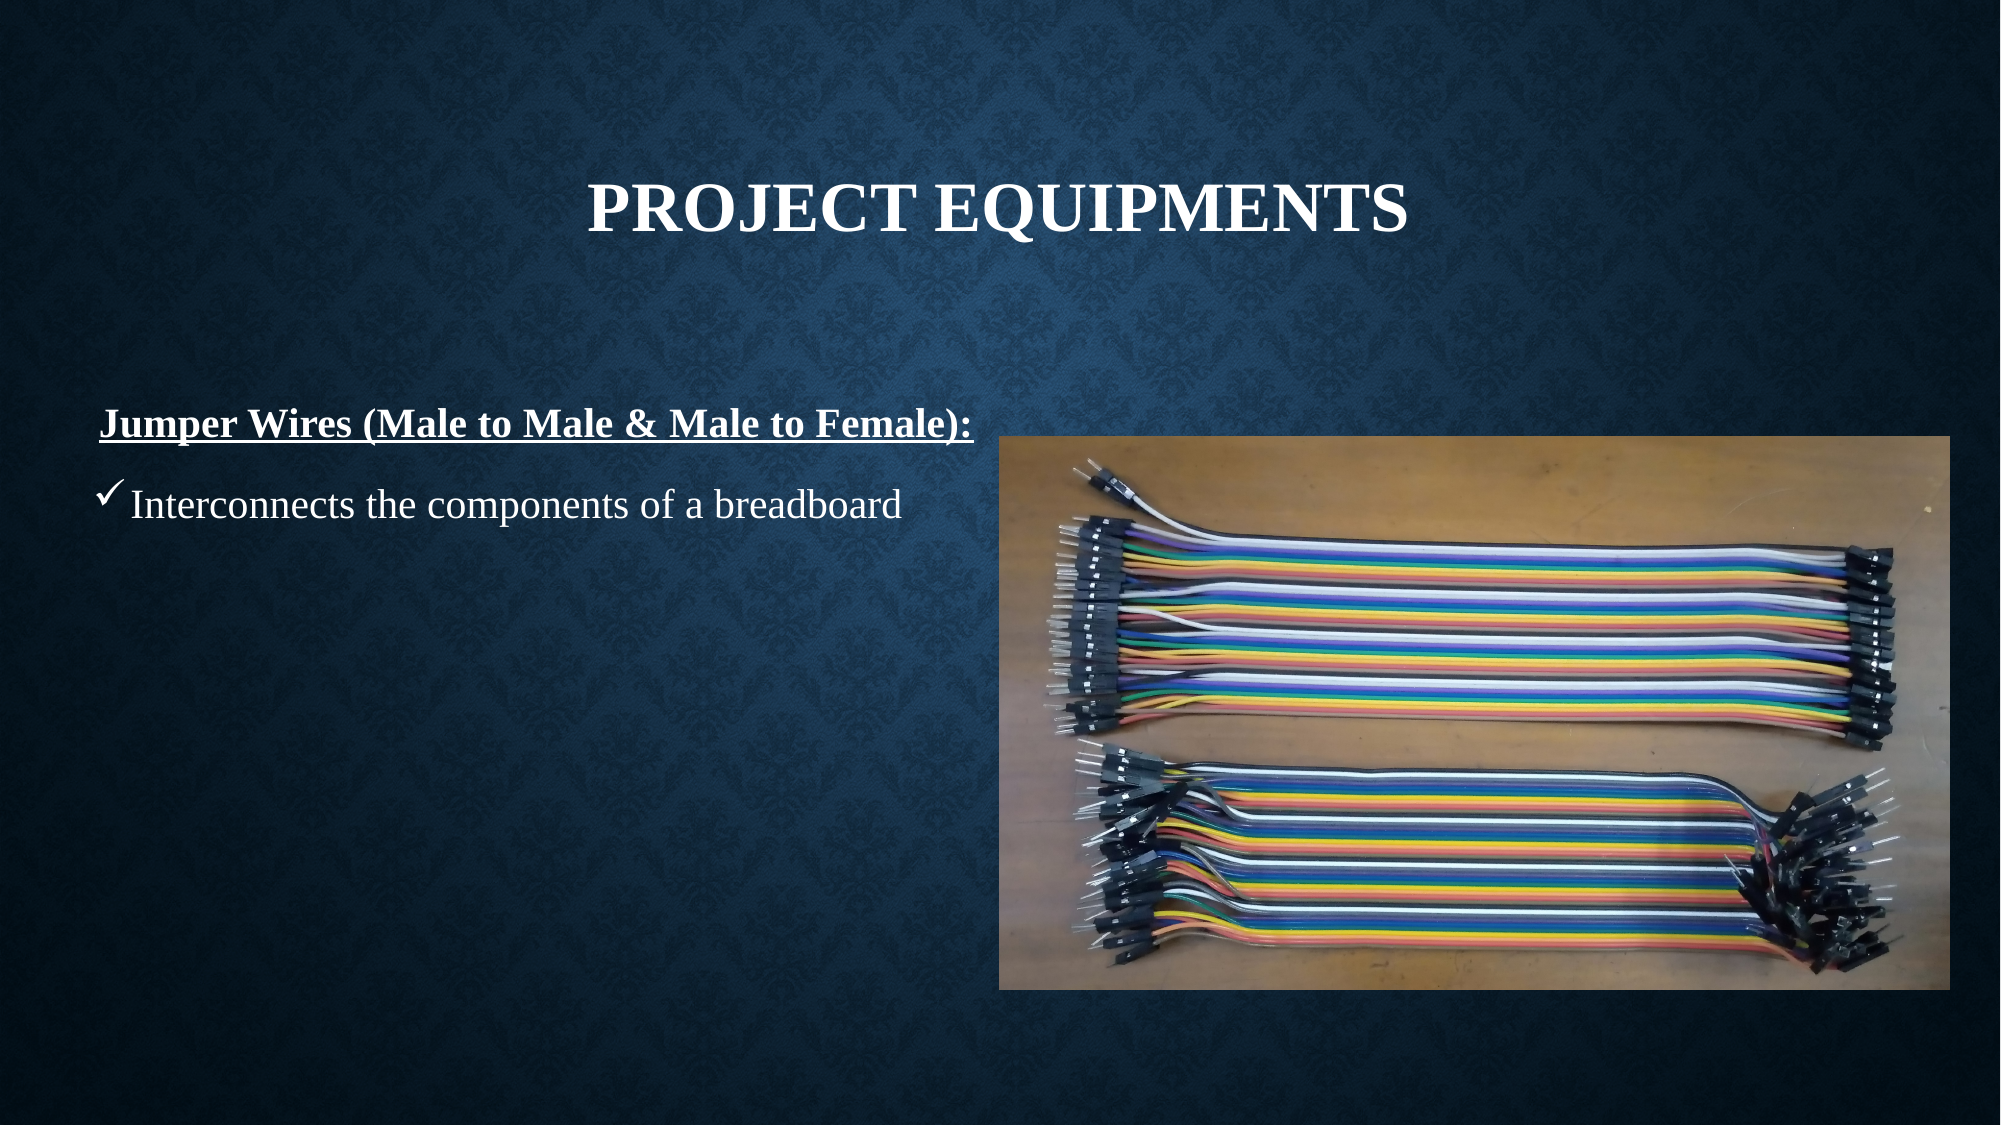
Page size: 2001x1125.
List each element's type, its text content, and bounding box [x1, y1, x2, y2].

list Jumper Wires (Male to Male & Male to Female): Interconnects the components of a breadboard [77, 307, 1974, 1060]
title Project Equipments [149, 99, 1849, 307]
picture [999, 435, 1951, 991]
